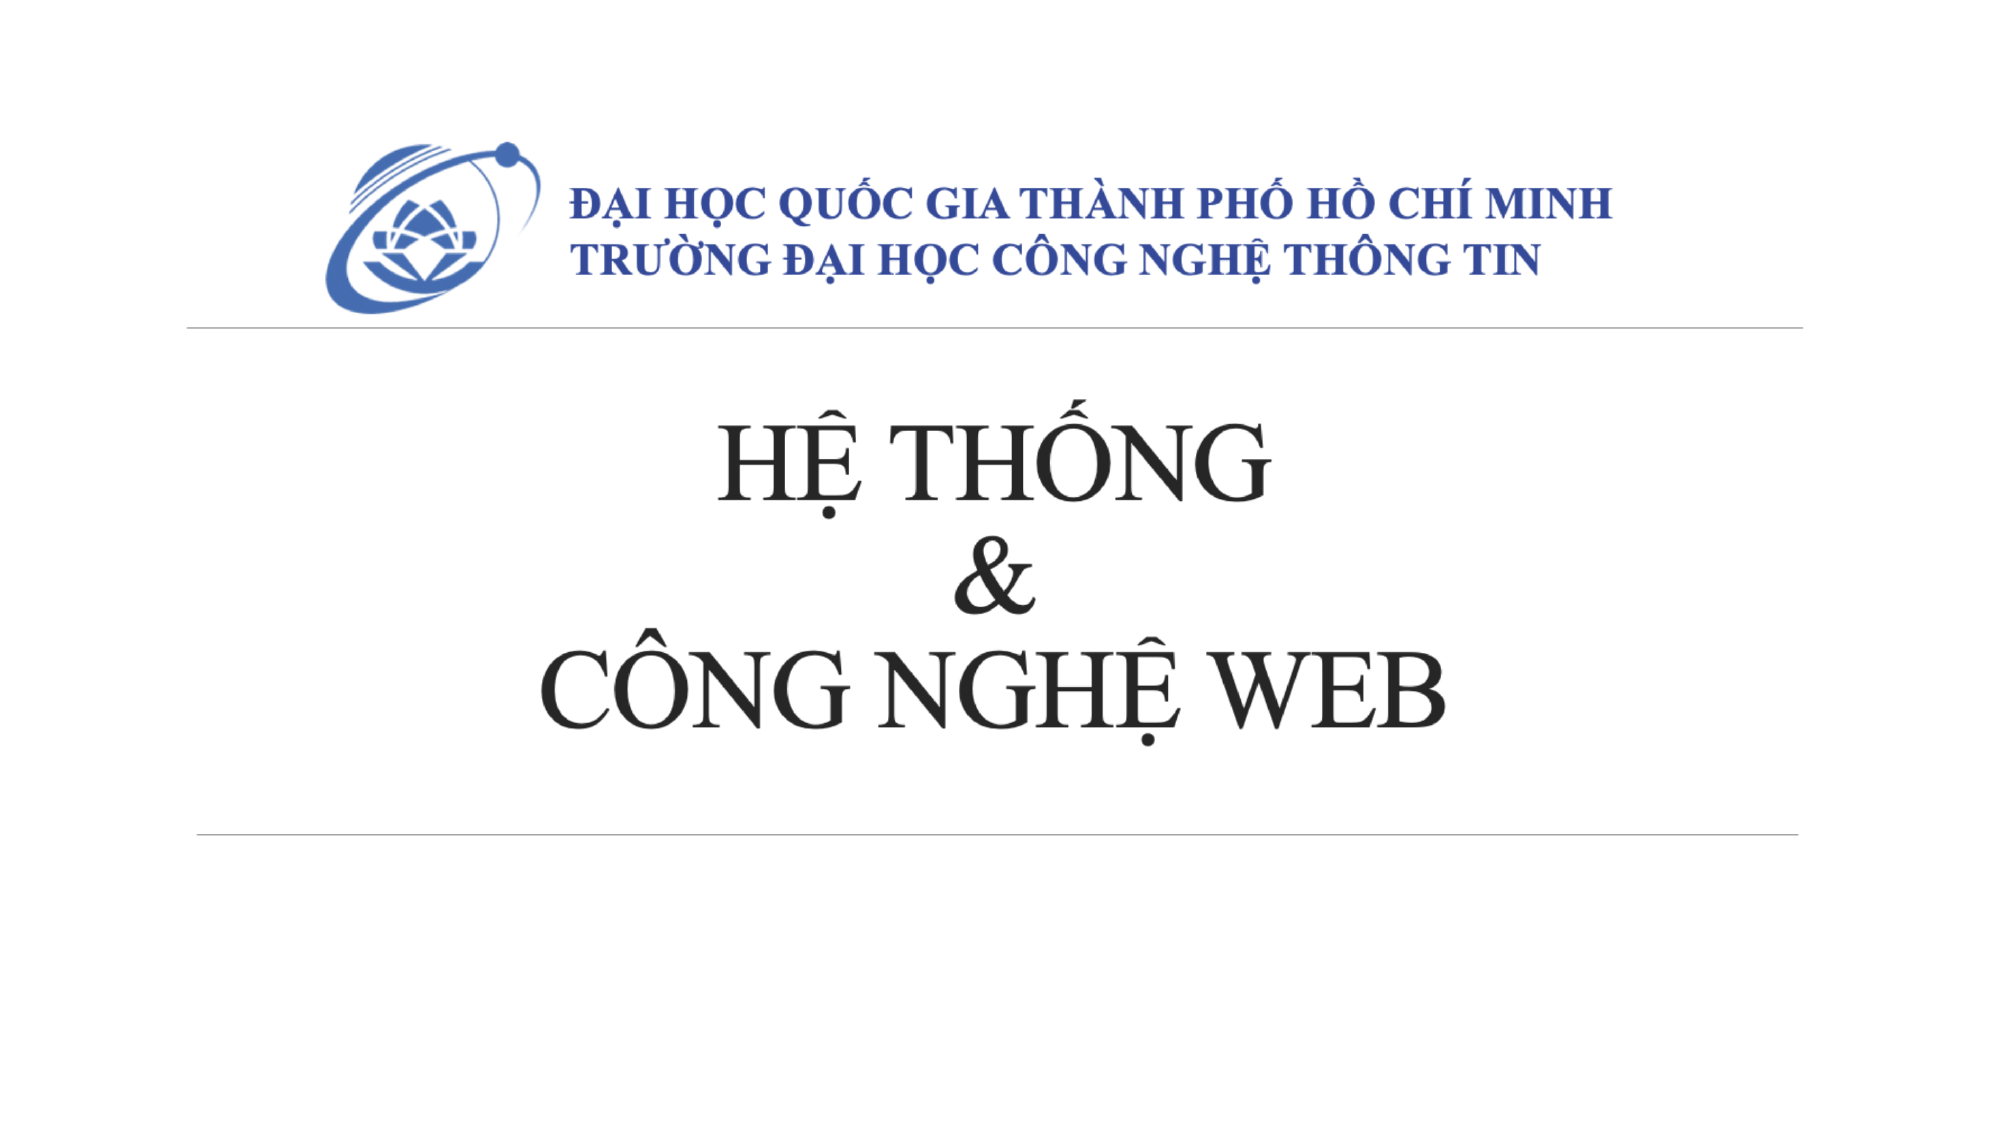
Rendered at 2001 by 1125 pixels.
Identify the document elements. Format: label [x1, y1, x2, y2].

picture [0, 63, 2000, 1062]
